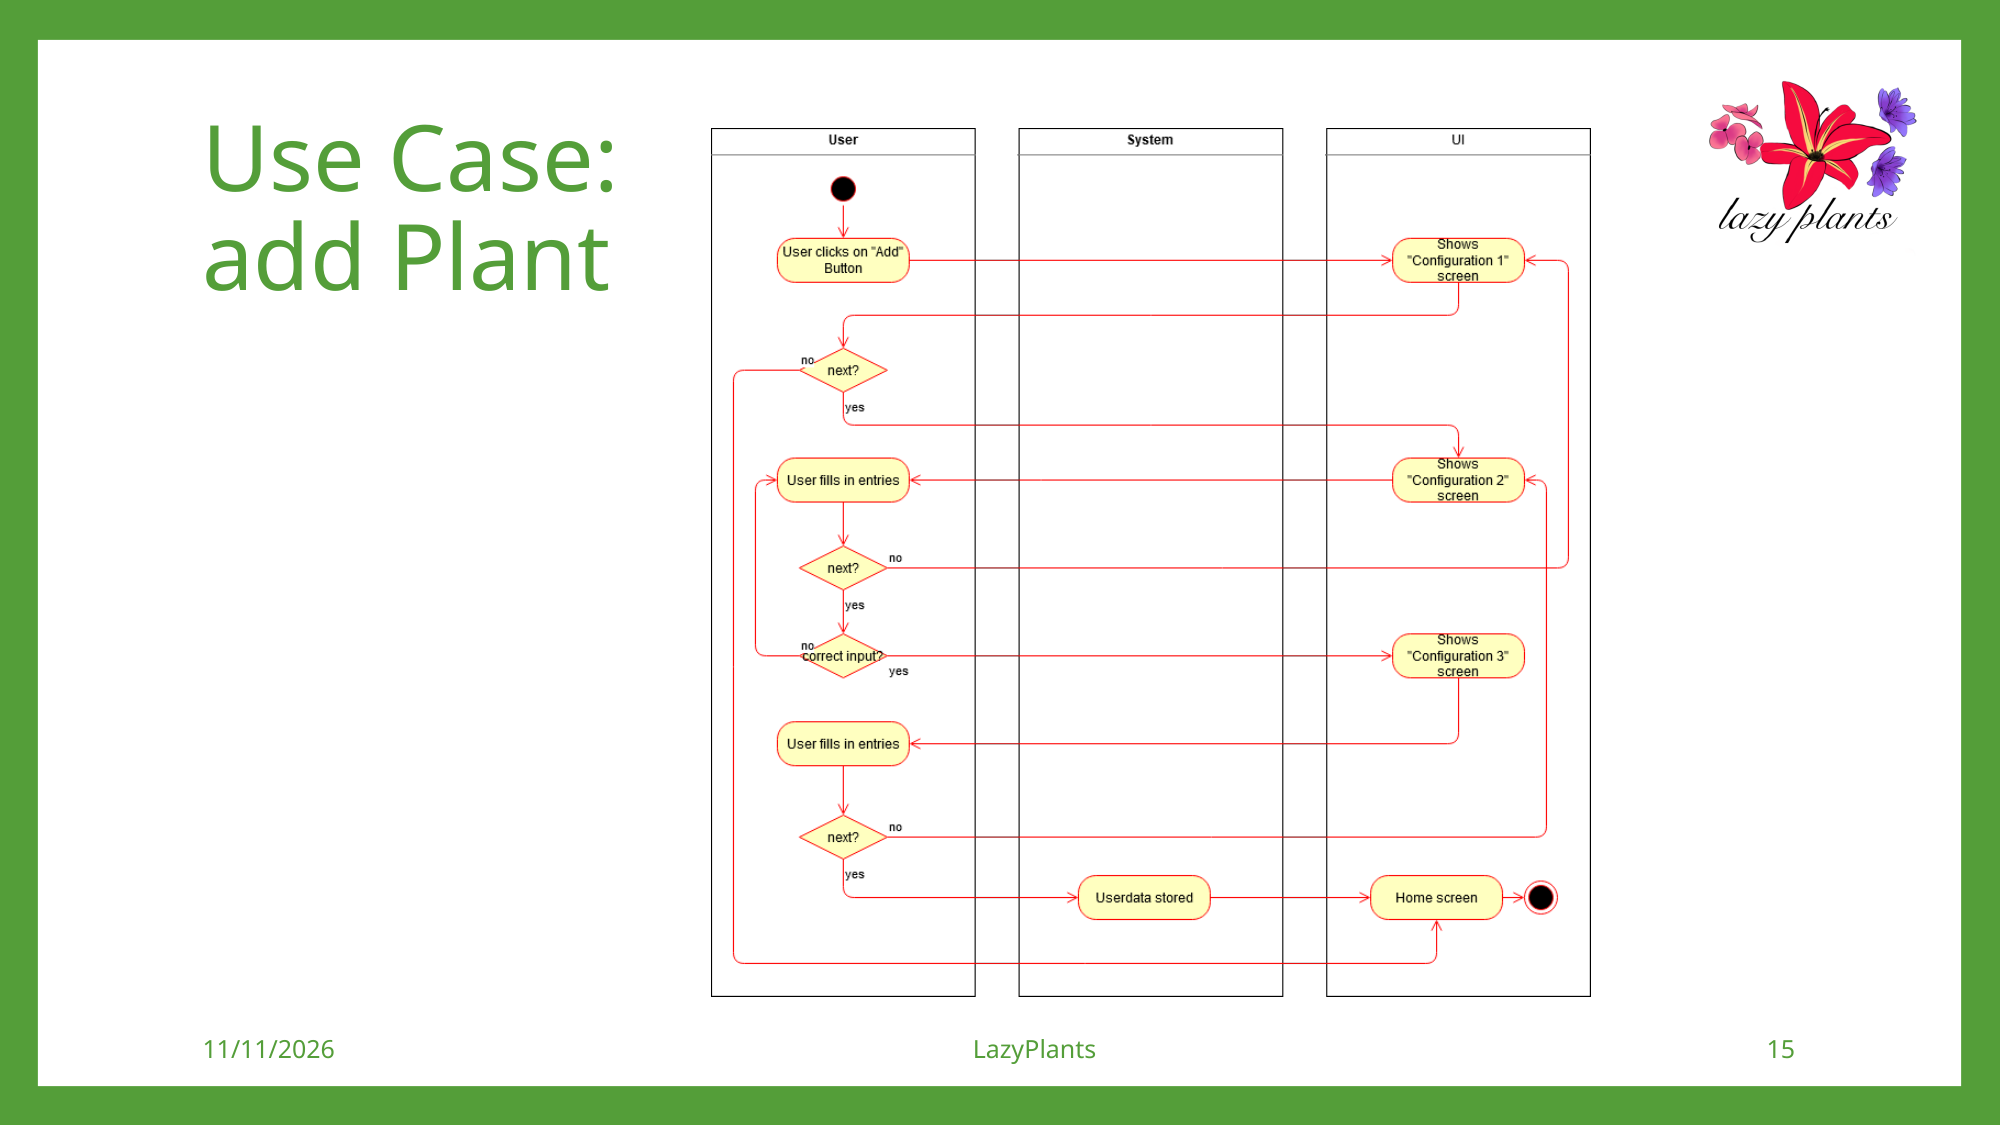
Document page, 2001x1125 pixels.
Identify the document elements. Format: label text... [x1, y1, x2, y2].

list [710, 128, 1591, 997]
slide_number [187, 1020, 570, 1081]
footer LazyPlants [647, 1020, 1422, 1081]
slide_number 15 [1530, 1020, 1811, 1081]
picture [1704, 44, 1927, 267]
title Use Case: add Plant [187, 99, 1808, 323]
